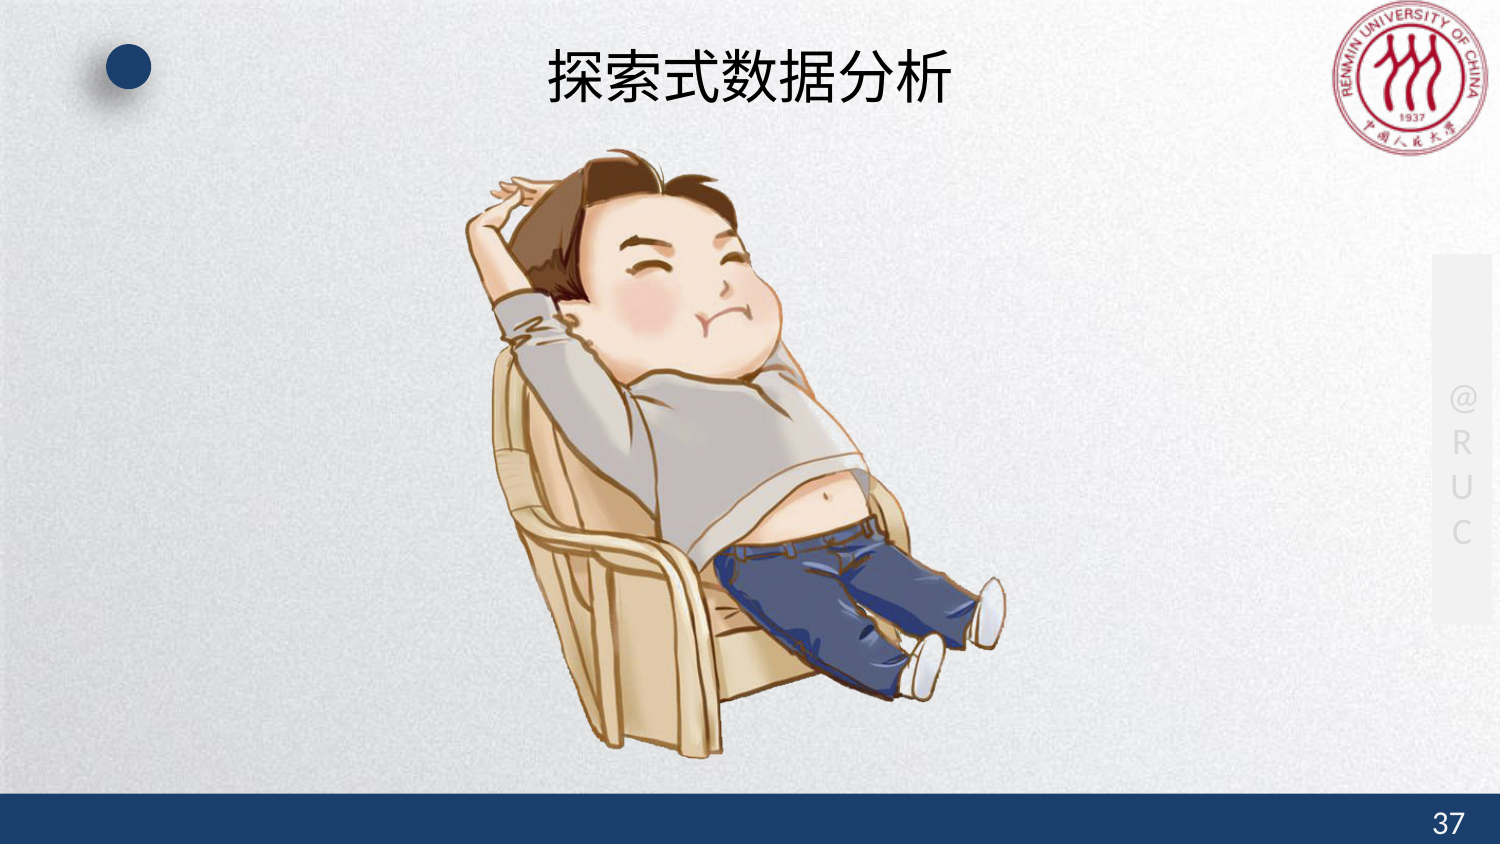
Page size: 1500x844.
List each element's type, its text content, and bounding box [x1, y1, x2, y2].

title 探索式数据分析 [75, 33, 1425, 116]
picture [0, 0, 1500, 793]
